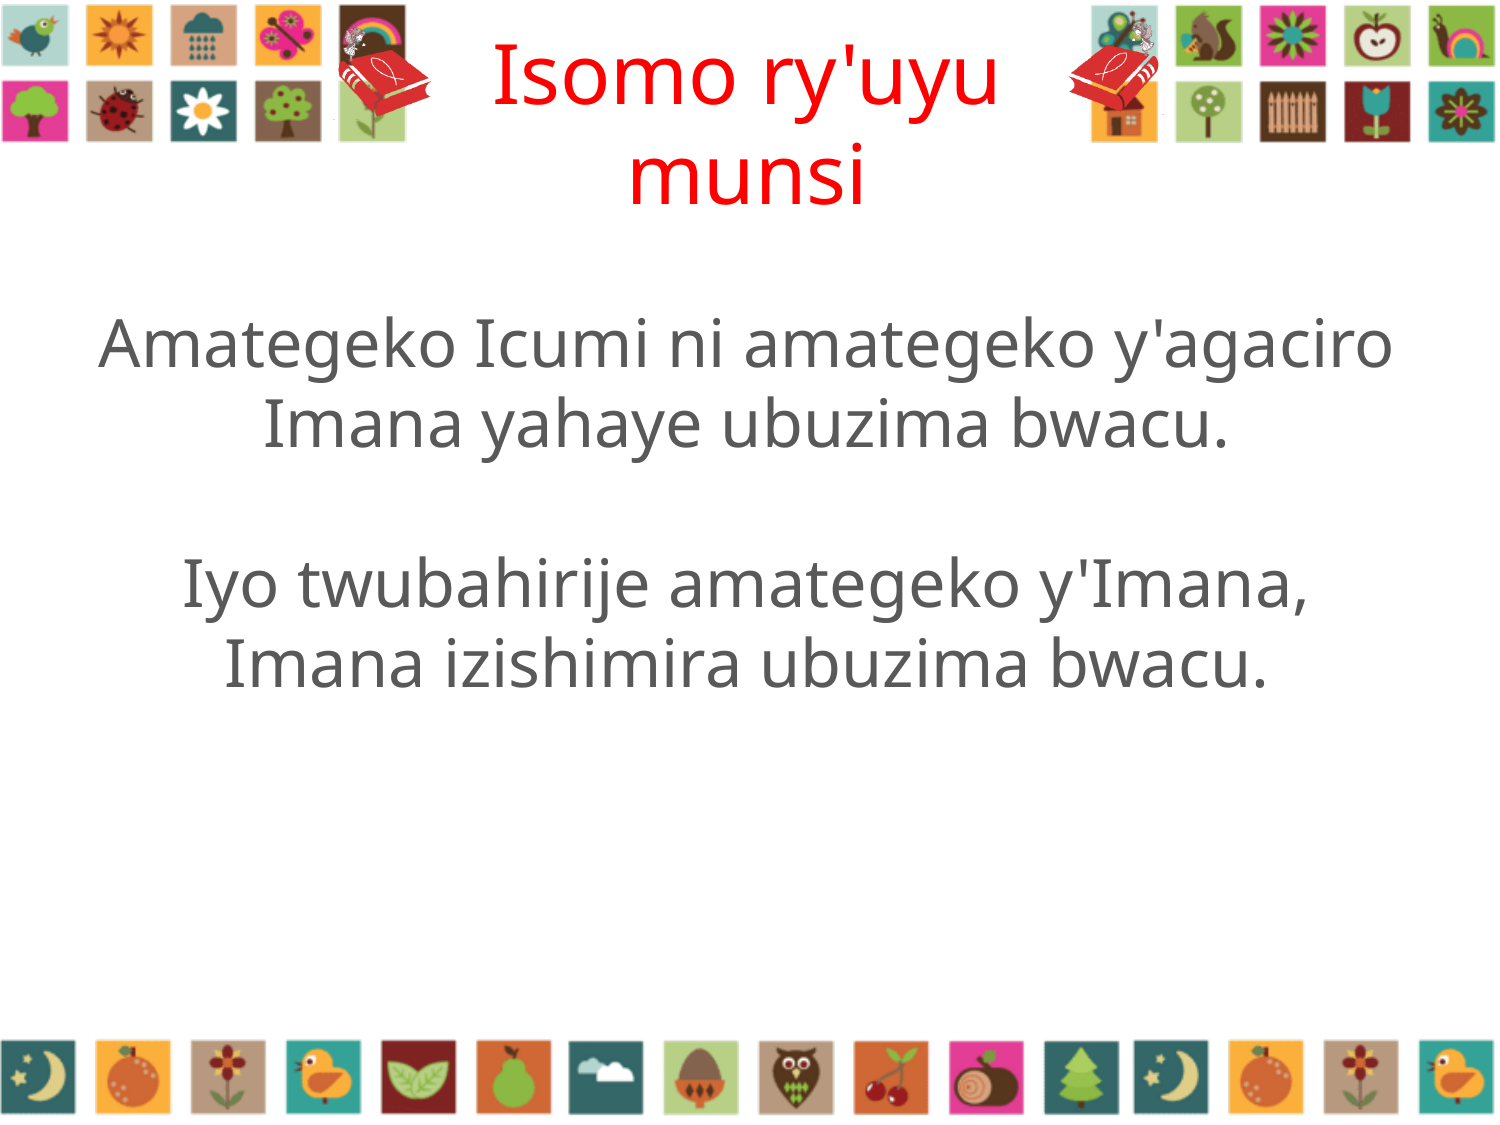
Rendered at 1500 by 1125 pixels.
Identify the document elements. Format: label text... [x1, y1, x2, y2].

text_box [0, 1028, 1500, 1118]
picture [1037, 3, 1500, 150]
picture [0, 3, 463, 150]
text_box Amategeko Icumi ni amategeko y'agaciro Imana yahaye ubuzima bwacu. Iyo twubahirije amategeko y'Imana, Imana izishimira ubuzima bwacu. [74, 293, 1421, 868]
text_box Isomo ry'uyu munsi [414, 13, 1080, 229]
